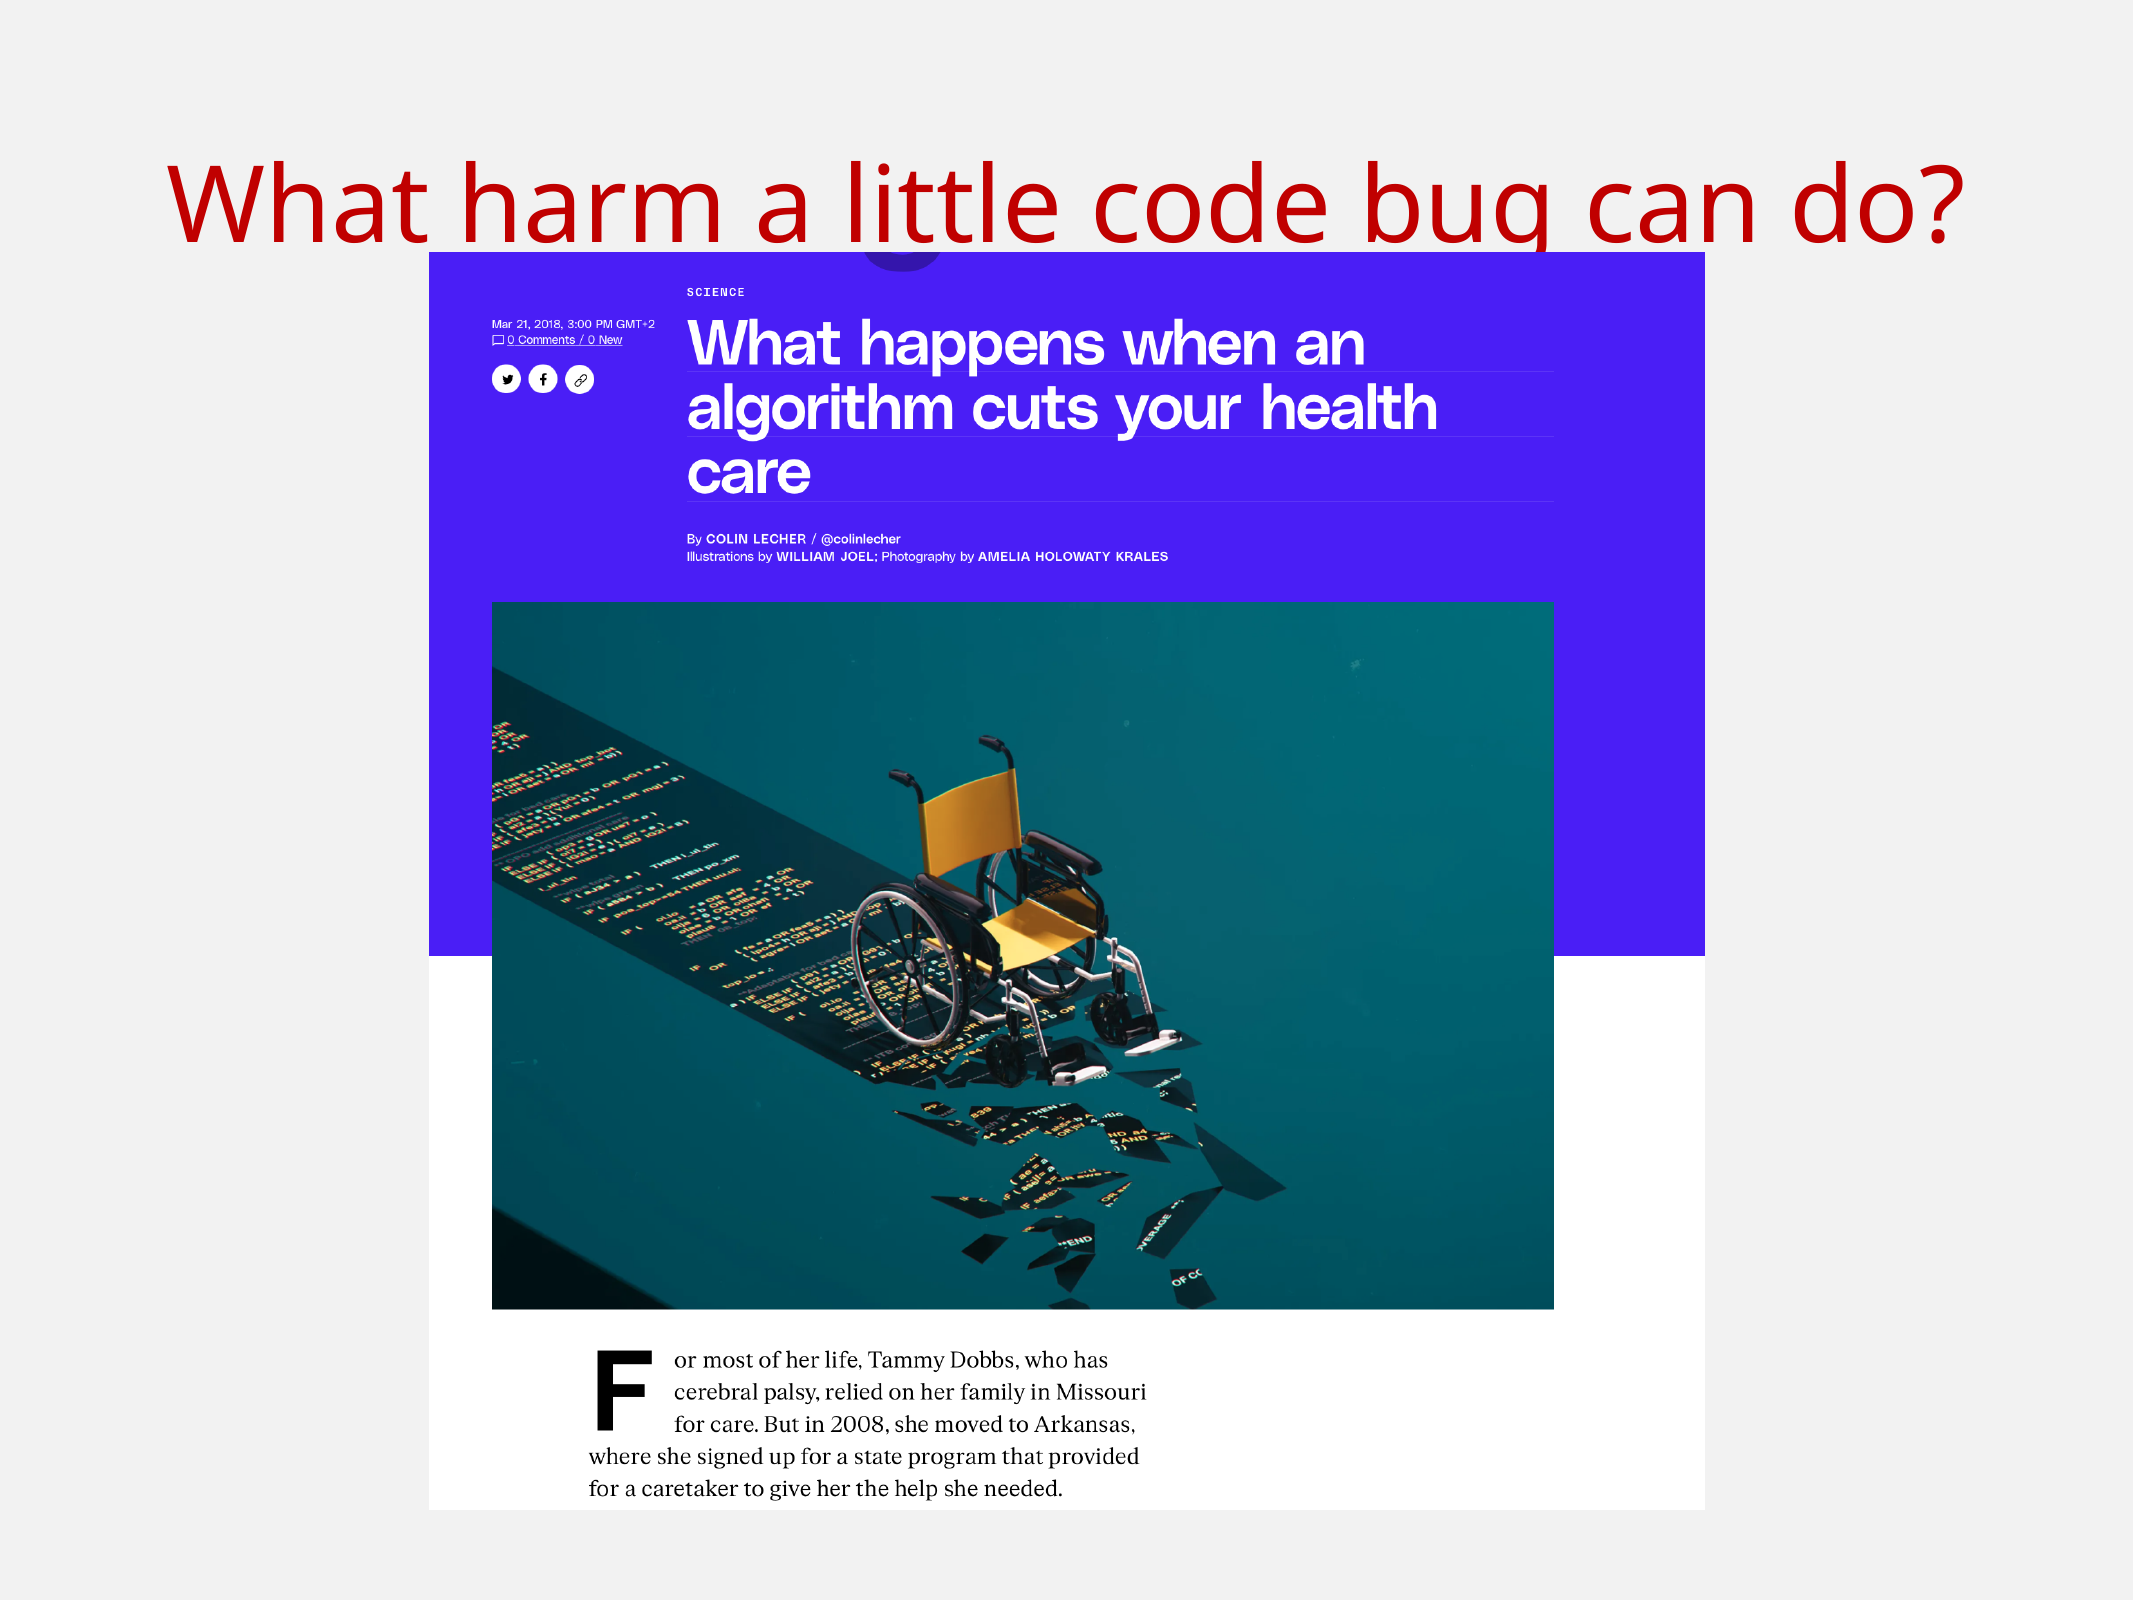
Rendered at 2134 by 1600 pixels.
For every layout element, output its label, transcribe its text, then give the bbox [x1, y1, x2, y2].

title What harm a little code bug can do? [106, 65, 2028, 334]
picture [428, 251, 1705, 1510]
